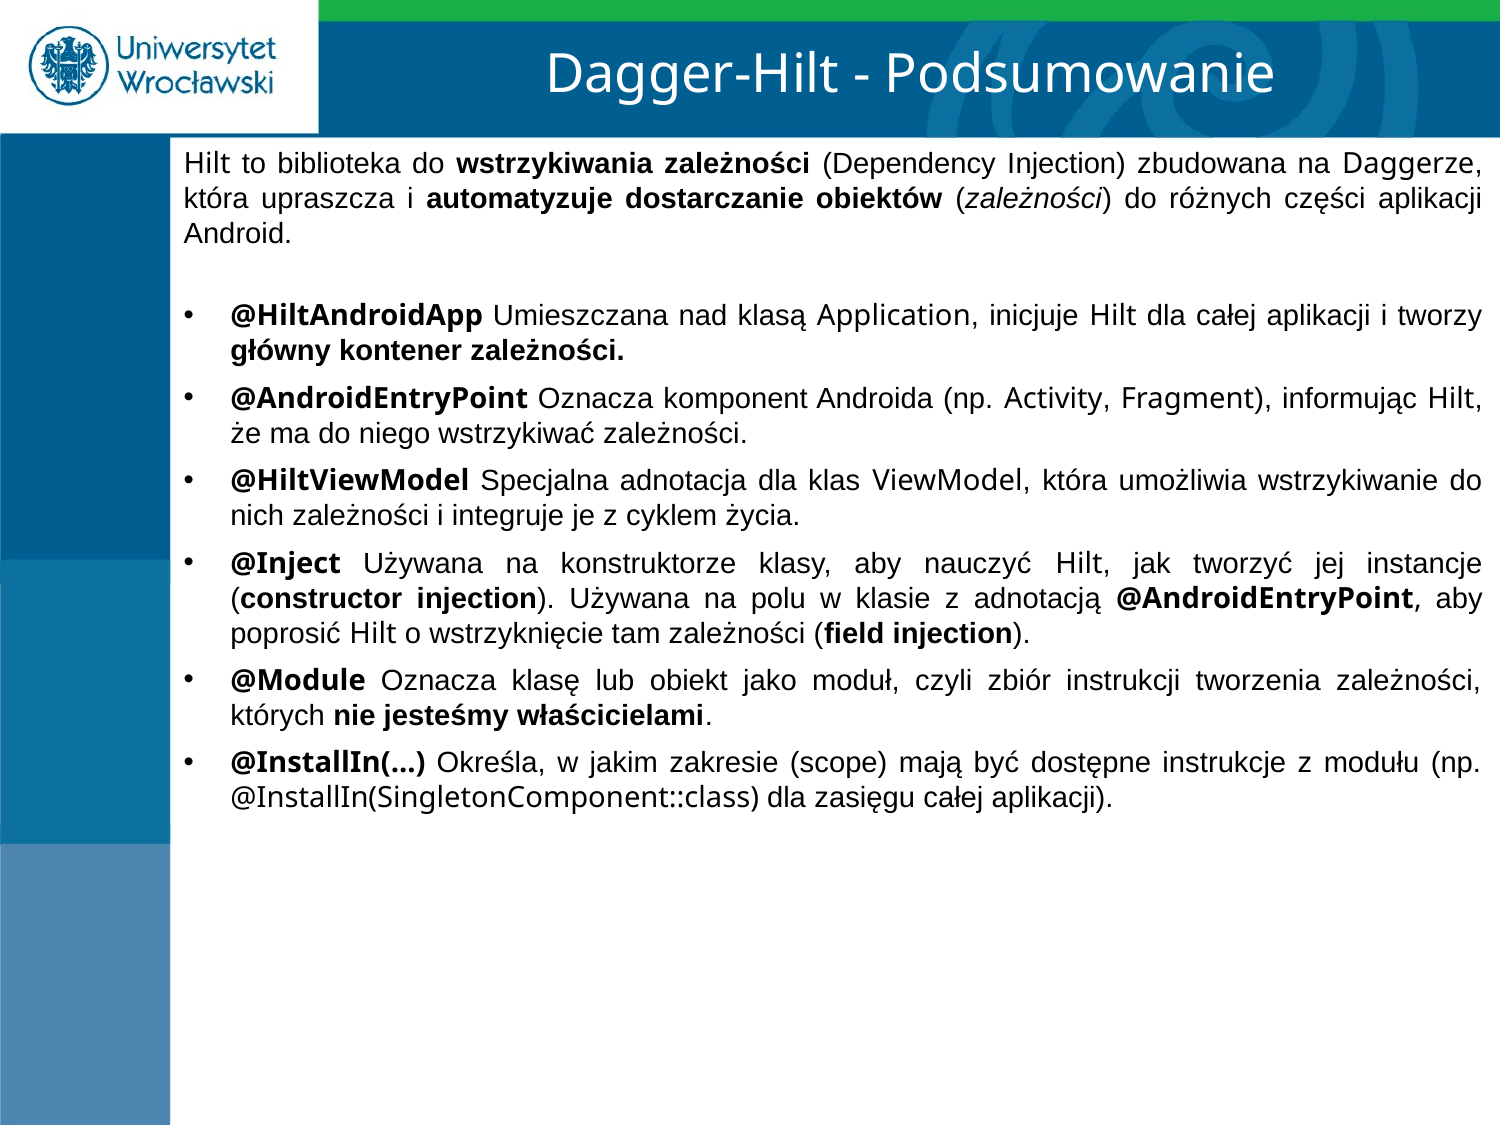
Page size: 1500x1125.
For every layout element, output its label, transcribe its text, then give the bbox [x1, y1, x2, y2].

picture [0, 138, 1500, 1125]
text_box Dagger-Hilt - Podsumowanie [324, 30, 1498, 111]
text_box @HiltAndroidApp Umieszczana nad klasą Application, inicjuje Hilt dla całej aplikacji i tworzy główny kontener zależności. @AndroidEntryPoint Oznacza komponent Androida (np. Activity, Fragment), informując Hilt, że ma do niego wstrzykiwać zależności. @HiltViewModel Specjalna adnotacja dla klas ViewModel, która umożliwia wstrzykiwanie do nich zależności i integruje je z cyklem życia. @Inject Używana na konstruktorze klasy, aby nauczyć Hilt, jak tworzyć jej instancje (constructor injection). Używana na polu w klasie z adnotacją @AndroidEntryPoint, aby poprosić Hilt o wstrzyknięcie tam zależności (field injection). @Module Oznacza klasę lub obiekt jako moduł, czyli zbiór instrukcji tworzenia zależności, których nie jesteśmy właścicielami. @InstallIn(...) Określa, w jakim zakresie (scope) mają być dostępne instrukcje z modułu (np. @InstallIn(SingletonComponent::class) dla zasięgu całej aplikacji). [168, 289, 1498, 822]
picture [160, 140, 166, 545]
picture [0, 0, 1500, 134]
picture [0, 585, 6, 838]
text_box Hilt to biblioteka do wstrzykiwania zależności (Dependency Injection) zbudowana na Daggerze, która upraszcza i automatyzuje dostarczanie obiektów (zależności) do różnych części aplikacji Android. [168, 137, 1498, 257]
